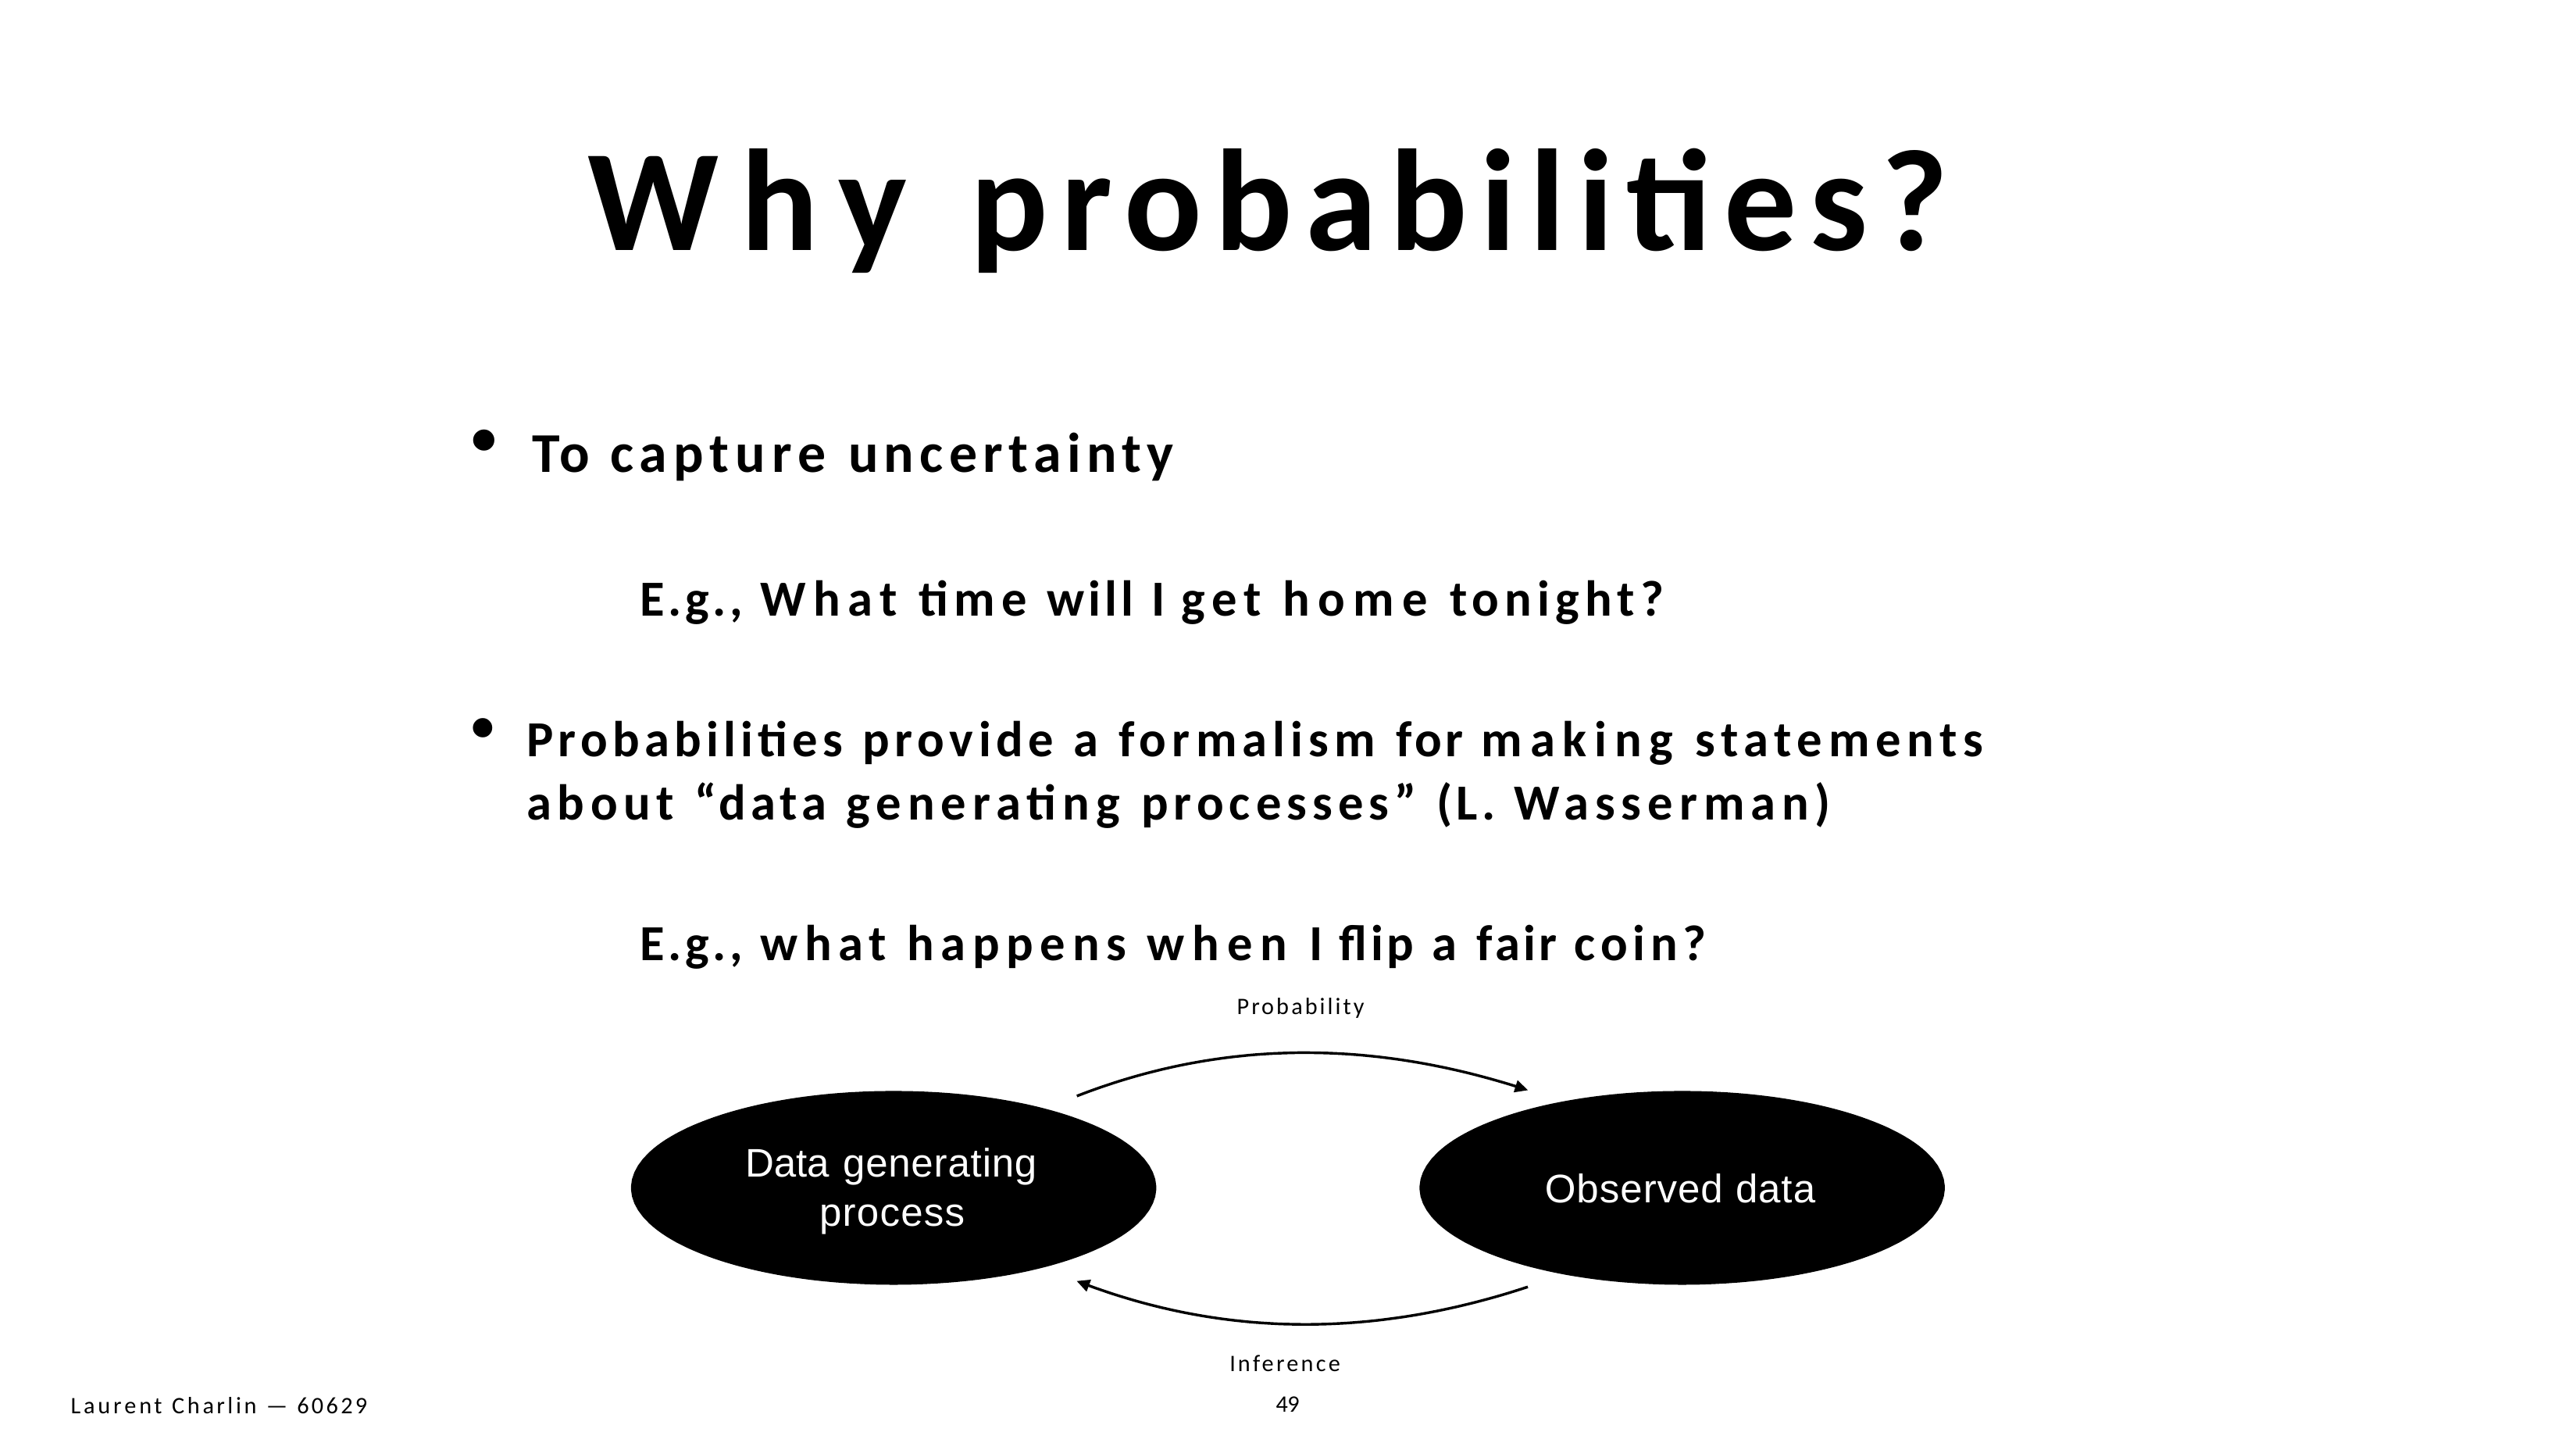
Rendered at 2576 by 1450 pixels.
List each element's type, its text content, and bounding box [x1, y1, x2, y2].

footer Laurent Charlin — 60629 [69, 1388, 375, 1450]
text_box [1533, 1091, 1945, 1285]
slide_number 49 [1266, 1387, 1311, 1450]
text_box Observed data [1543, 1161, 1821, 1211]
text_box Inference [1228, 1345, 1348, 1377]
text_box To capture uncertainty E.g., What time will I get home tonight? Probabilities provide a formalism for making statements about “data generating processes” (L. Wasserman) E.g., what happens when I flip a fair coin? Probability [466, 414, 2016, 1020]
text_box [630, 1091, 1071, 1285]
title Why probabilities? [469, 49, 2107, 348]
text_box Data generating process [744, 1135, 1044, 1234]
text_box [1075, 1051, 1530, 1327]
